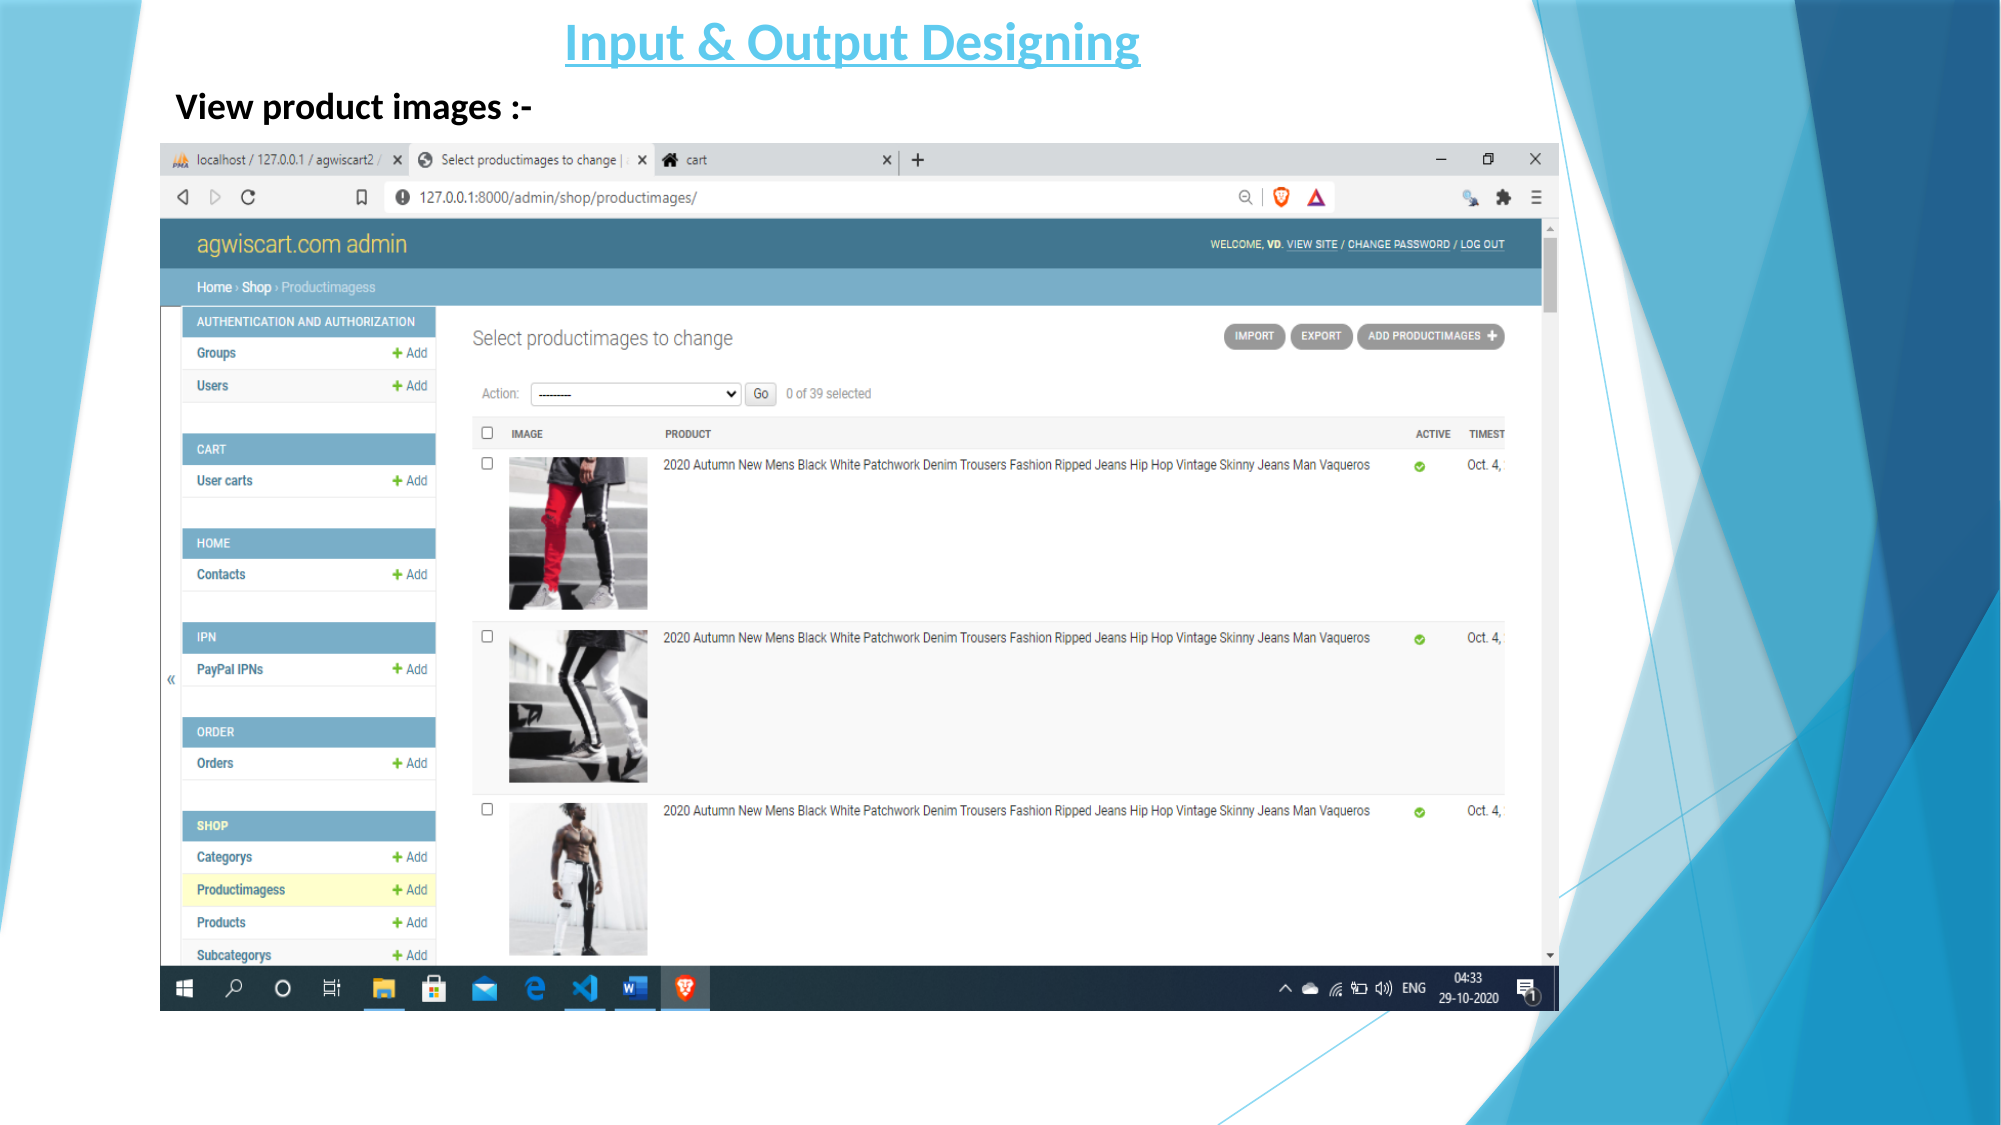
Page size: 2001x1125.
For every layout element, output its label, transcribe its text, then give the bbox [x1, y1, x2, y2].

title Input & Output Designing [464, 0, 1242, 142]
picture [160, 142, 1560, 1012]
text_box View product images :- [160, 71, 1083, 135]
